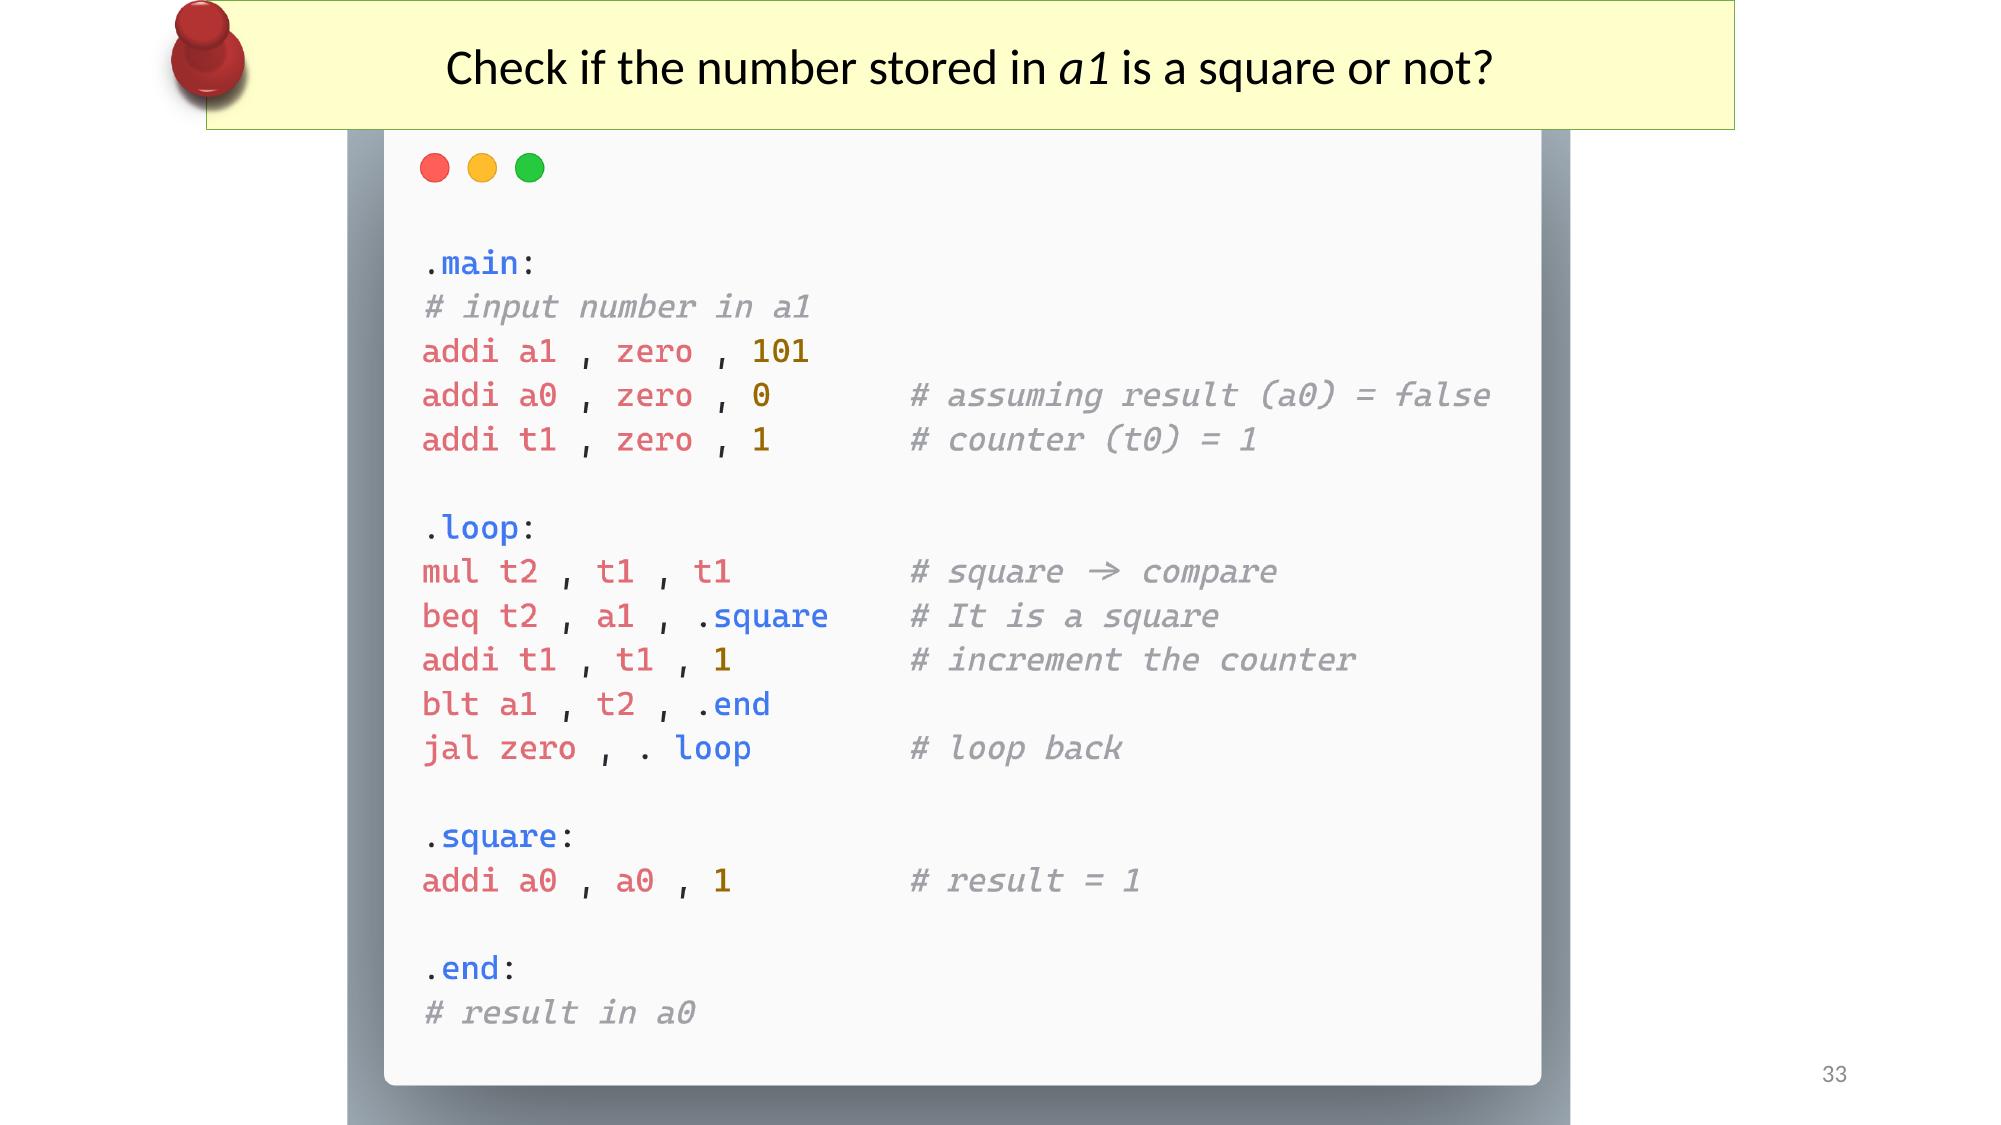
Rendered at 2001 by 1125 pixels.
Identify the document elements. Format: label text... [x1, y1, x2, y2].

text_box Check if the number stored in a1 is a square or not? [206, 0, 1735, 130]
picture [347, 93, 1571, 1125]
slide_number 33 [1571, 1042, 1863, 1103]
picture [148, 0, 258, 129]
